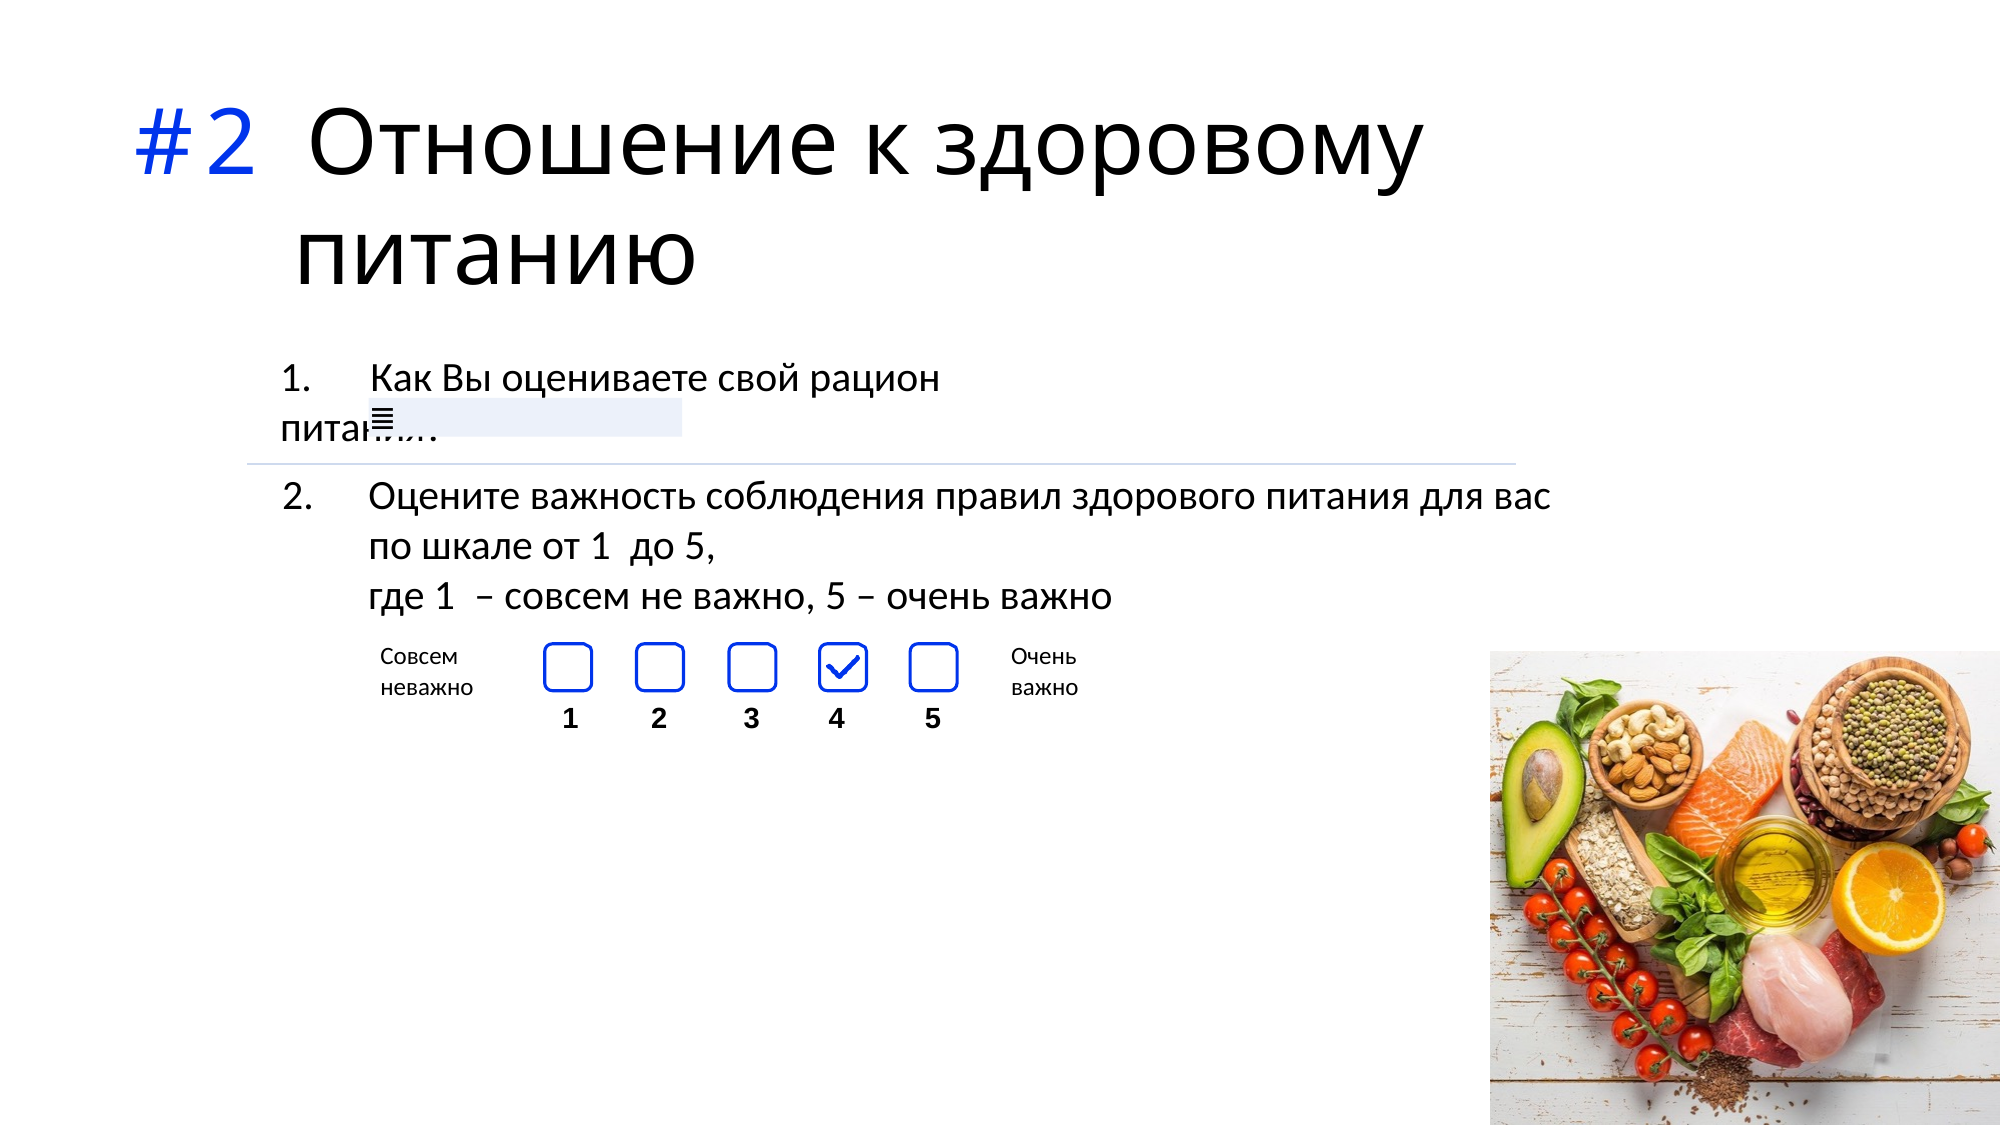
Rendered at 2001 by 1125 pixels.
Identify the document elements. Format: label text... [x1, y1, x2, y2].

text_box 2 [649, 696, 671, 734]
text_box [636, 643, 684, 691]
text_box Совсем неважно [378, 637, 489, 700]
picture [826, 655, 860, 679]
text_box 5 [922, 696, 945, 734]
text_box [728, 643, 776, 691]
picture [1490, 651, 2000, 1125]
text_box [910, 643, 958, 691]
text_box 2. Оцените важность соблюдения правил здорового питания для вас по шкале от 1 до 5, где 1 – совсем не важно, 5 – очень важно [280, 466, 1584, 618]
text_box 4 [826, 696, 851, 734]
text_box 3 [741, 696, 764, 734]
text_box Очень важно [1009, 637, 1090, 700]
text_box [819, 643, 867, 691]
text_box [544, 643, 592, 691]
title #2 Отношение к здоровому питанию [127, 80, 1635, 303]
text_box ≣ [368, 397, 683, 437]
text_box 1. Как Вы оцениваете свой рацион питания? [278, 347, 1113, 450]
text_box 1 [560, 696, 577, 734]
